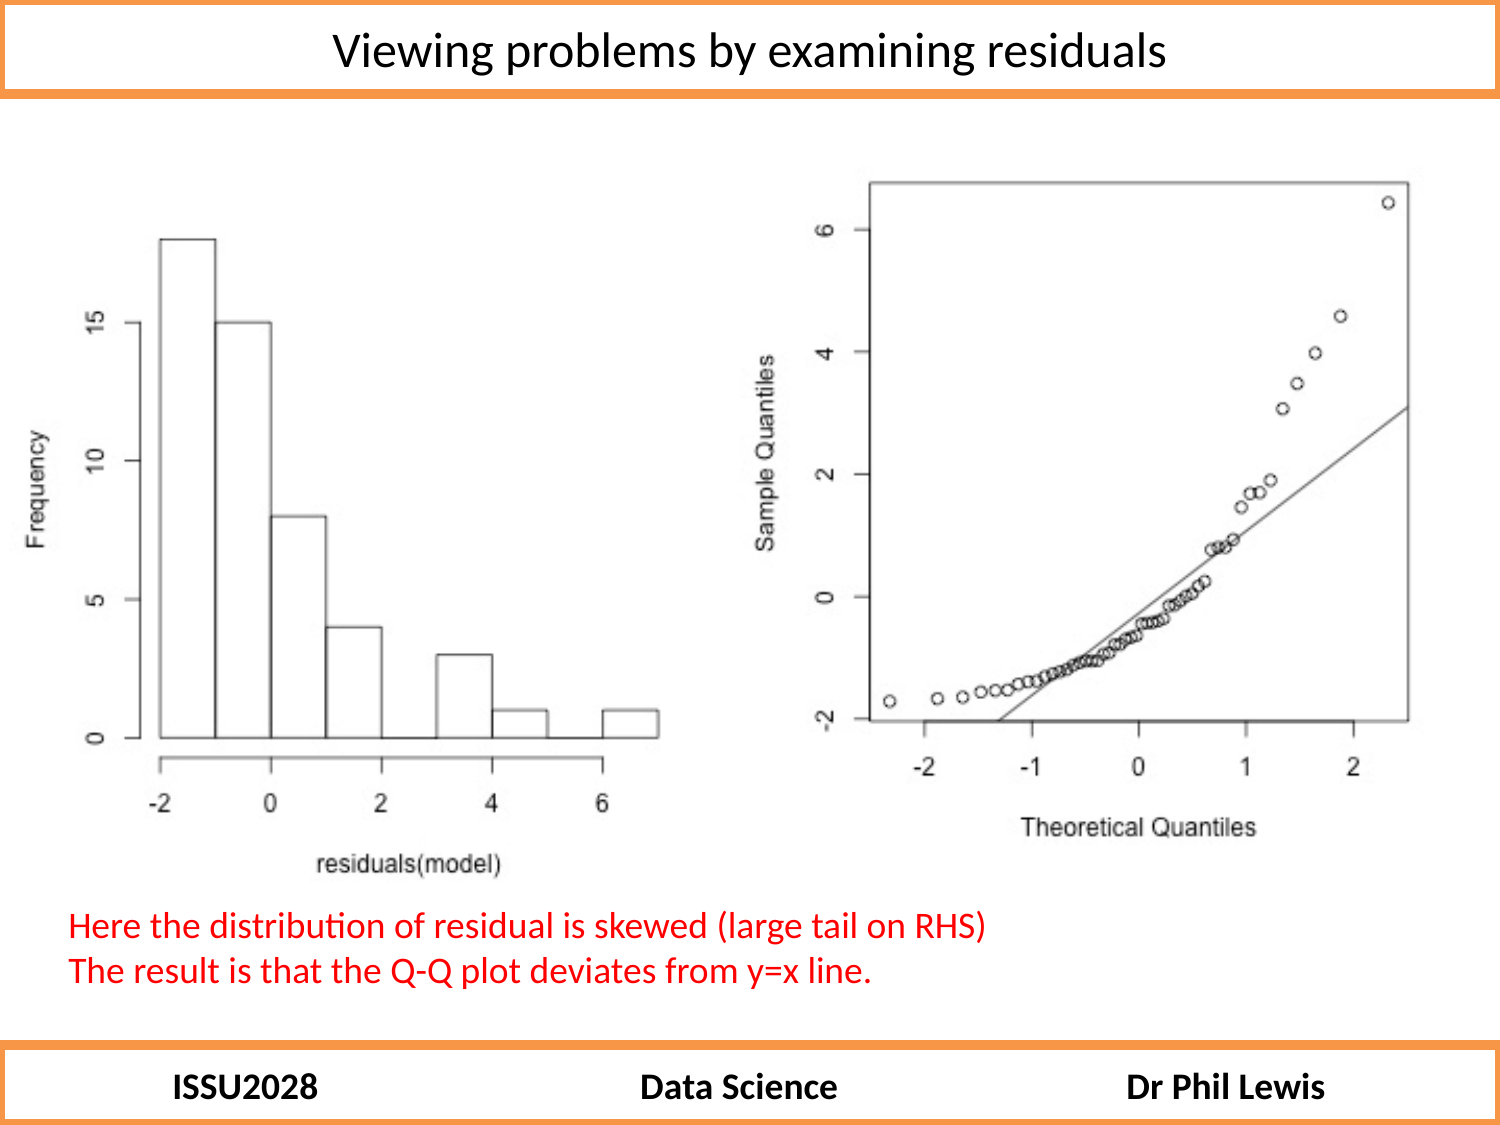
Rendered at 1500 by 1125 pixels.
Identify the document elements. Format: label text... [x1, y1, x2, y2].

text_box Viewing problems by examining residuals [0, 0, 1500, 96]
text_box ISSU2028 Data Science Dr Phil Lewis [0, 1043, 1500, 1125]
picture [719, 165, 1468, 868]
text_box Viewing problems by plotting the residuals [132, 96, 810, 102]
text_box Here the distribution of residual is skewed (large tail on RHS) The result is that the Q-Q plot deviates from y=x line. [53, 893, 1463, 999]
picture [0, 191, 697, 895]
